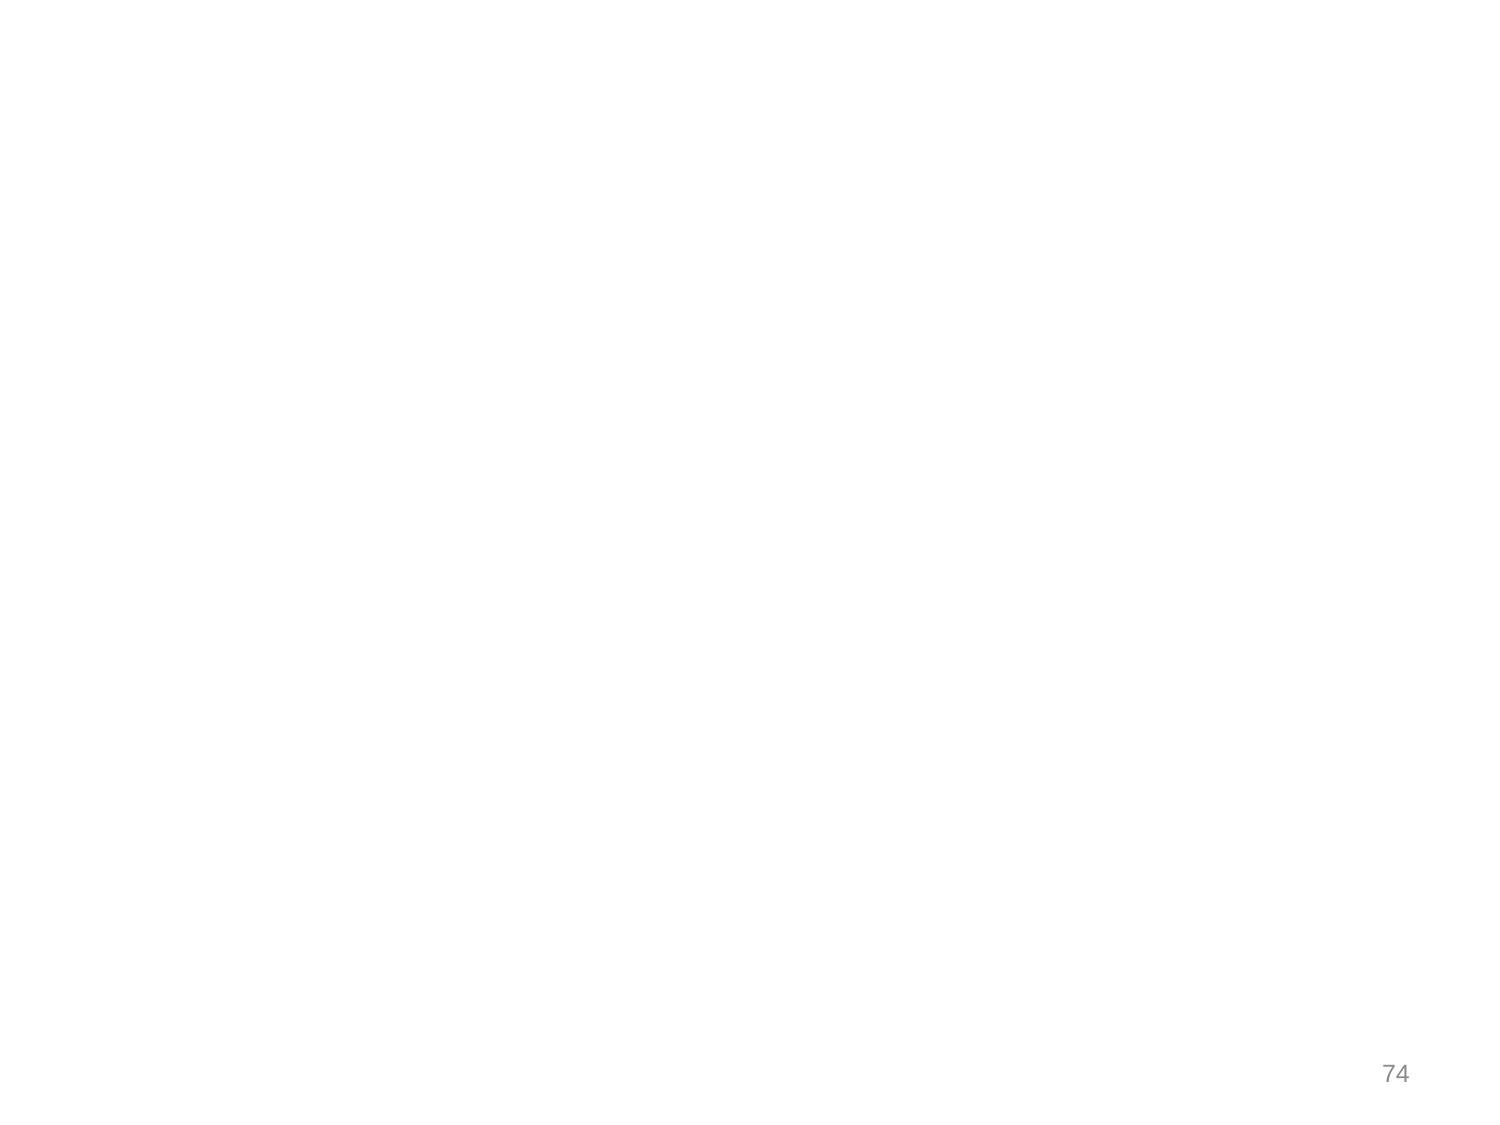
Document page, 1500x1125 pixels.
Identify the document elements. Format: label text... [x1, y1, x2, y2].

slide_number 74 [1074, 1042, 1425, 1103]
